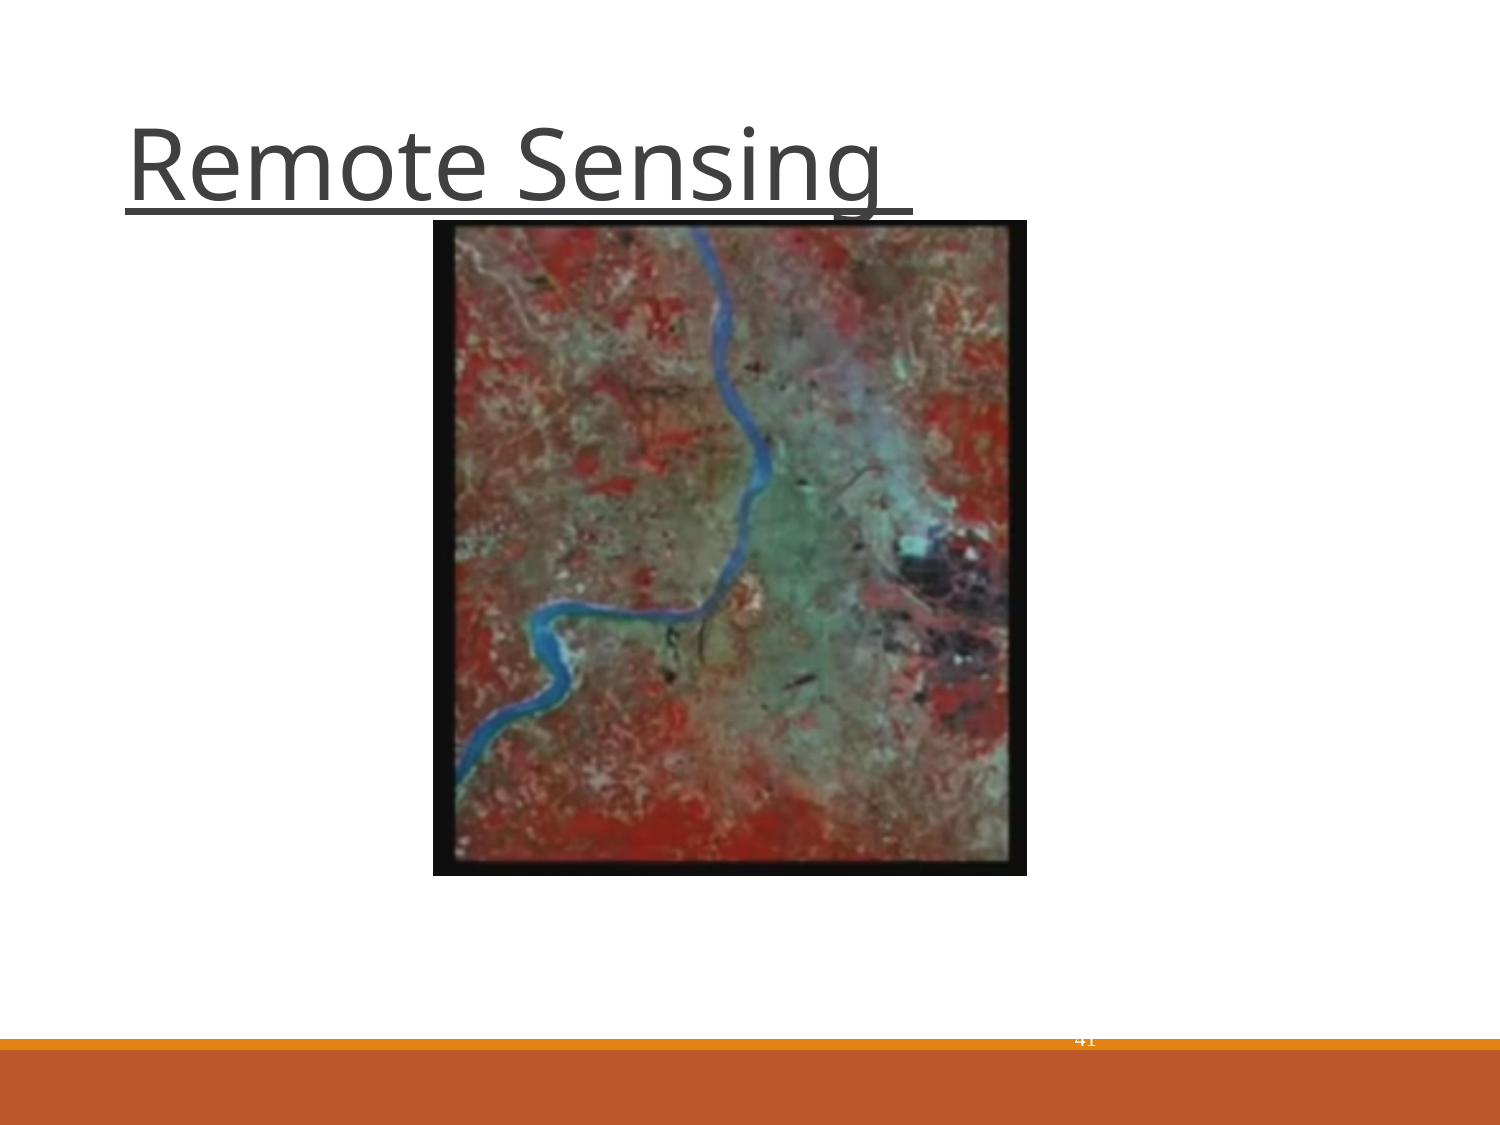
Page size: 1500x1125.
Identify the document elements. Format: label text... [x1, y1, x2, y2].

title Remote Sensing [125, 99, 1376, 220]
slide_number 41 [1074, 1025, 1388, 1100]
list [86, 220, 1374, 877]
